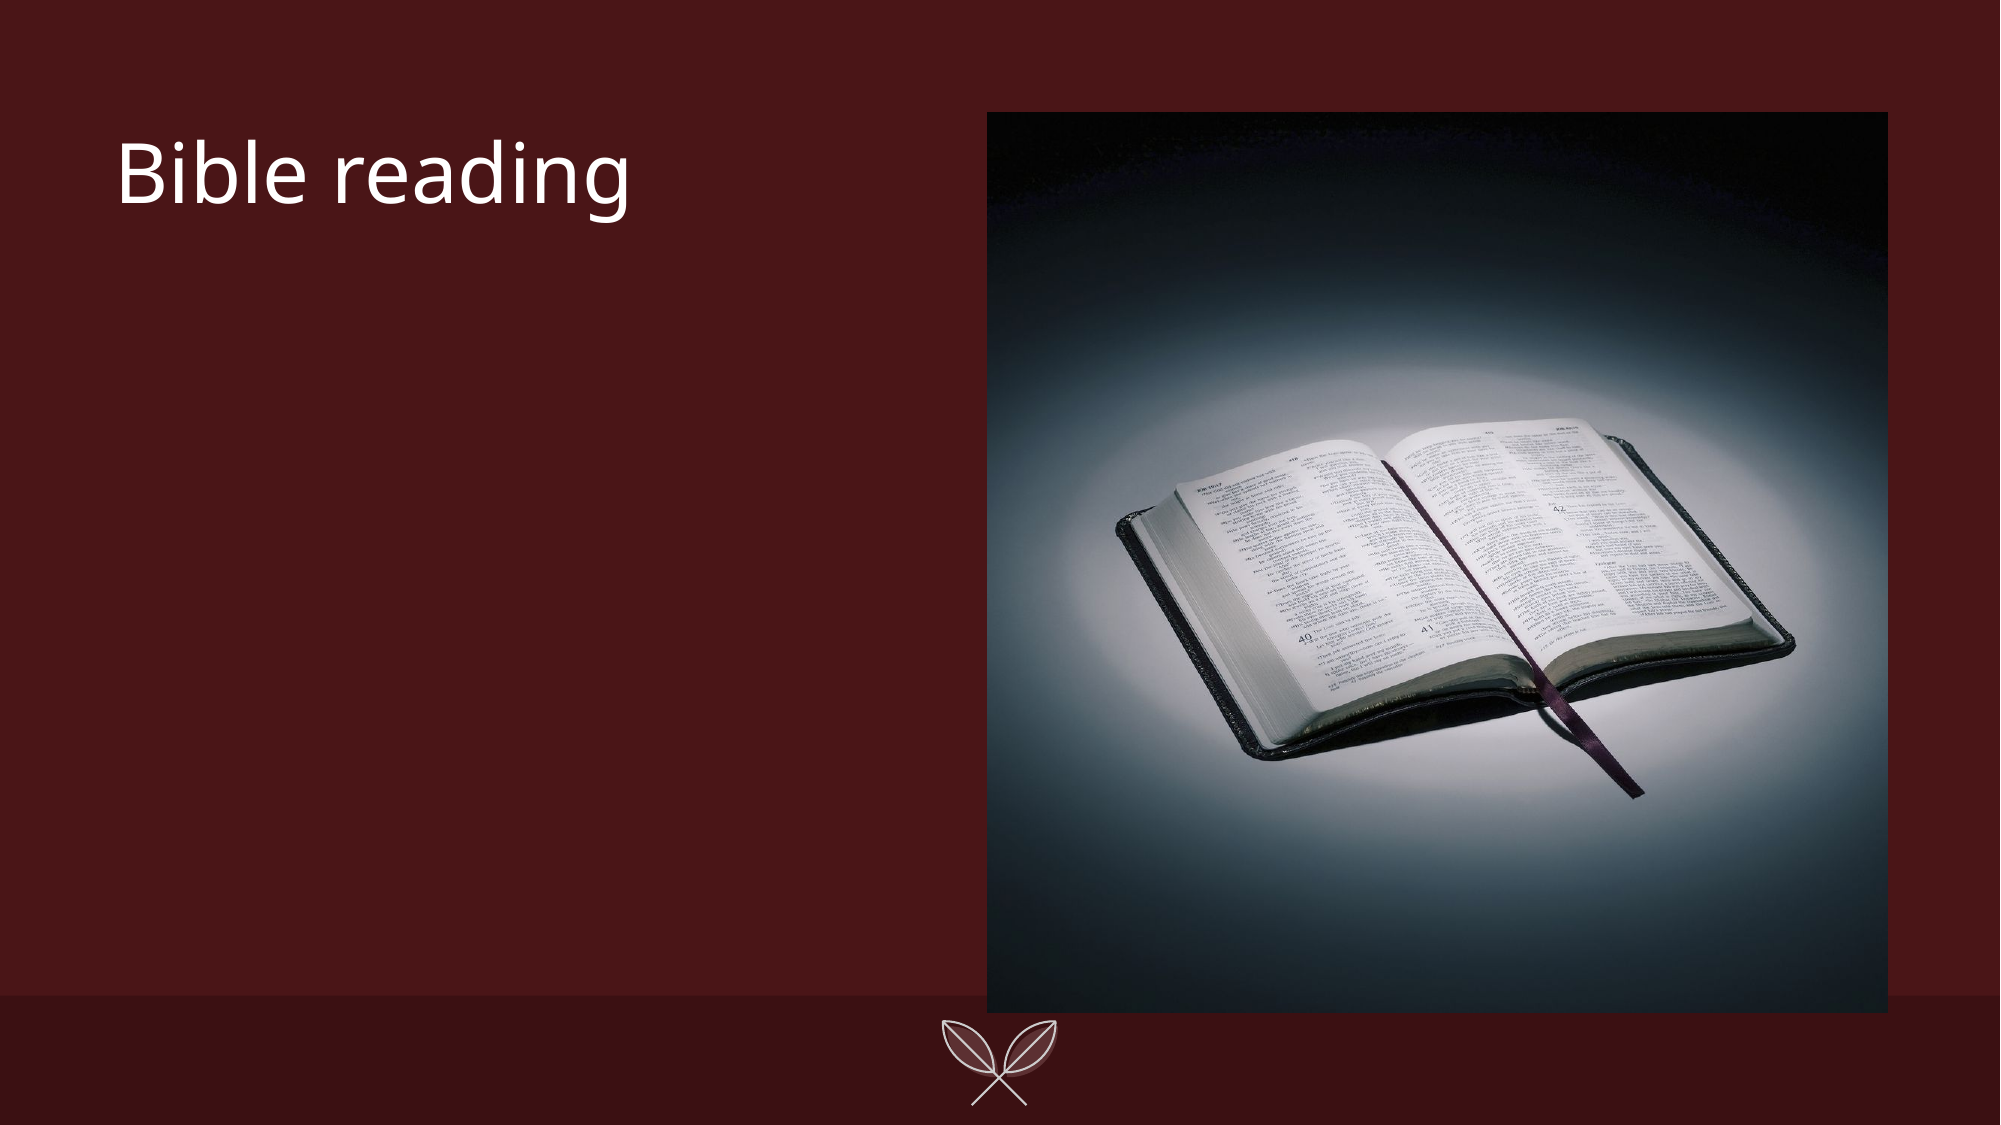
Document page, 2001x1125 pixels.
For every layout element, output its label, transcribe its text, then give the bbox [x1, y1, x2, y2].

text_box Bible reading [99, 112, 900, 228]
picture [987, 112, 1888, 1013]
